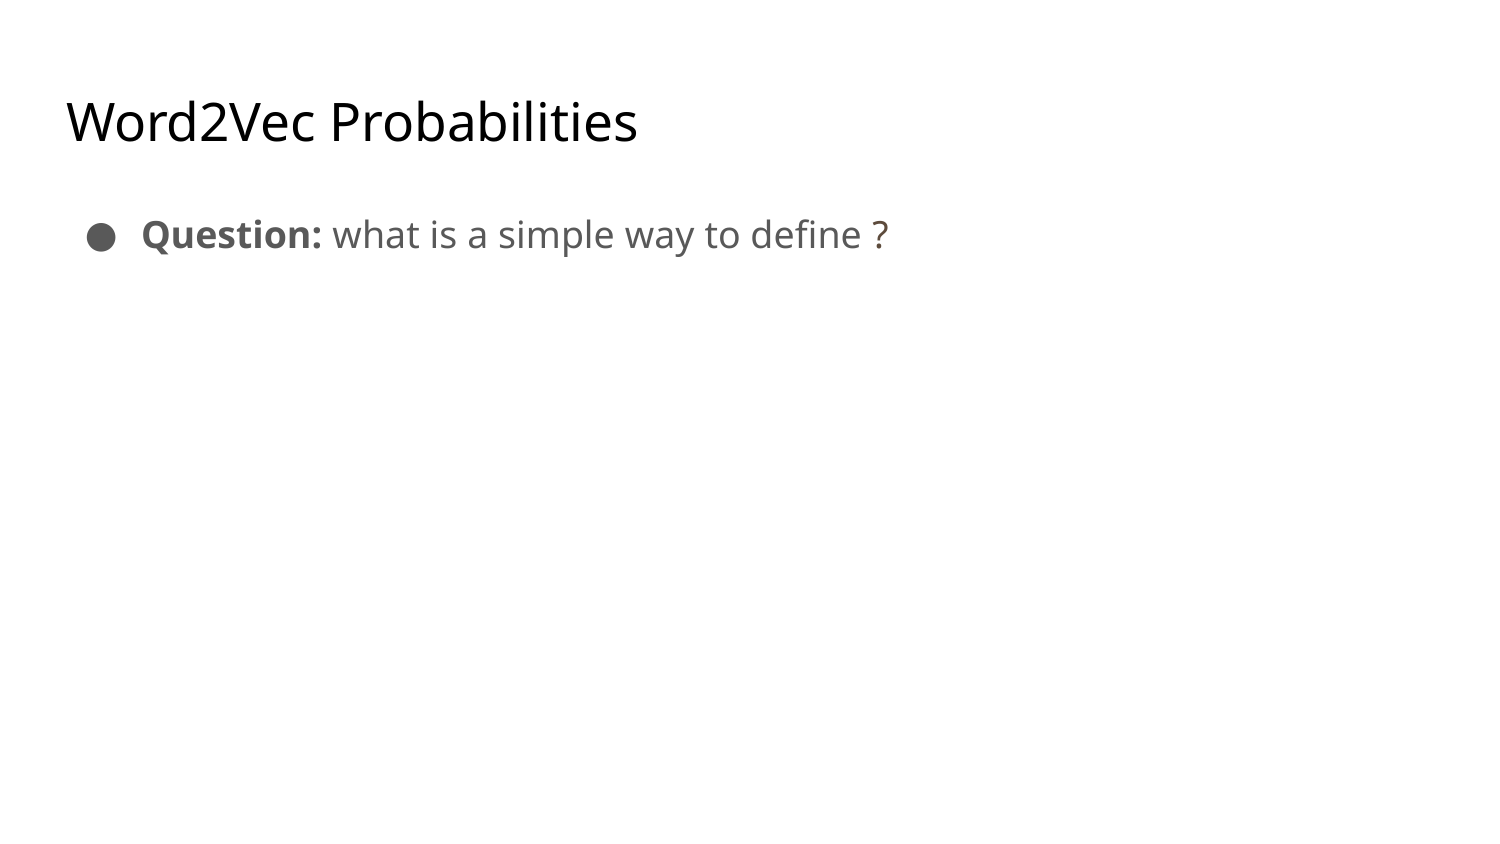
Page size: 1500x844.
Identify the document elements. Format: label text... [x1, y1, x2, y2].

title Word2Vec Probabilities [51, 72, 1449, 167]
